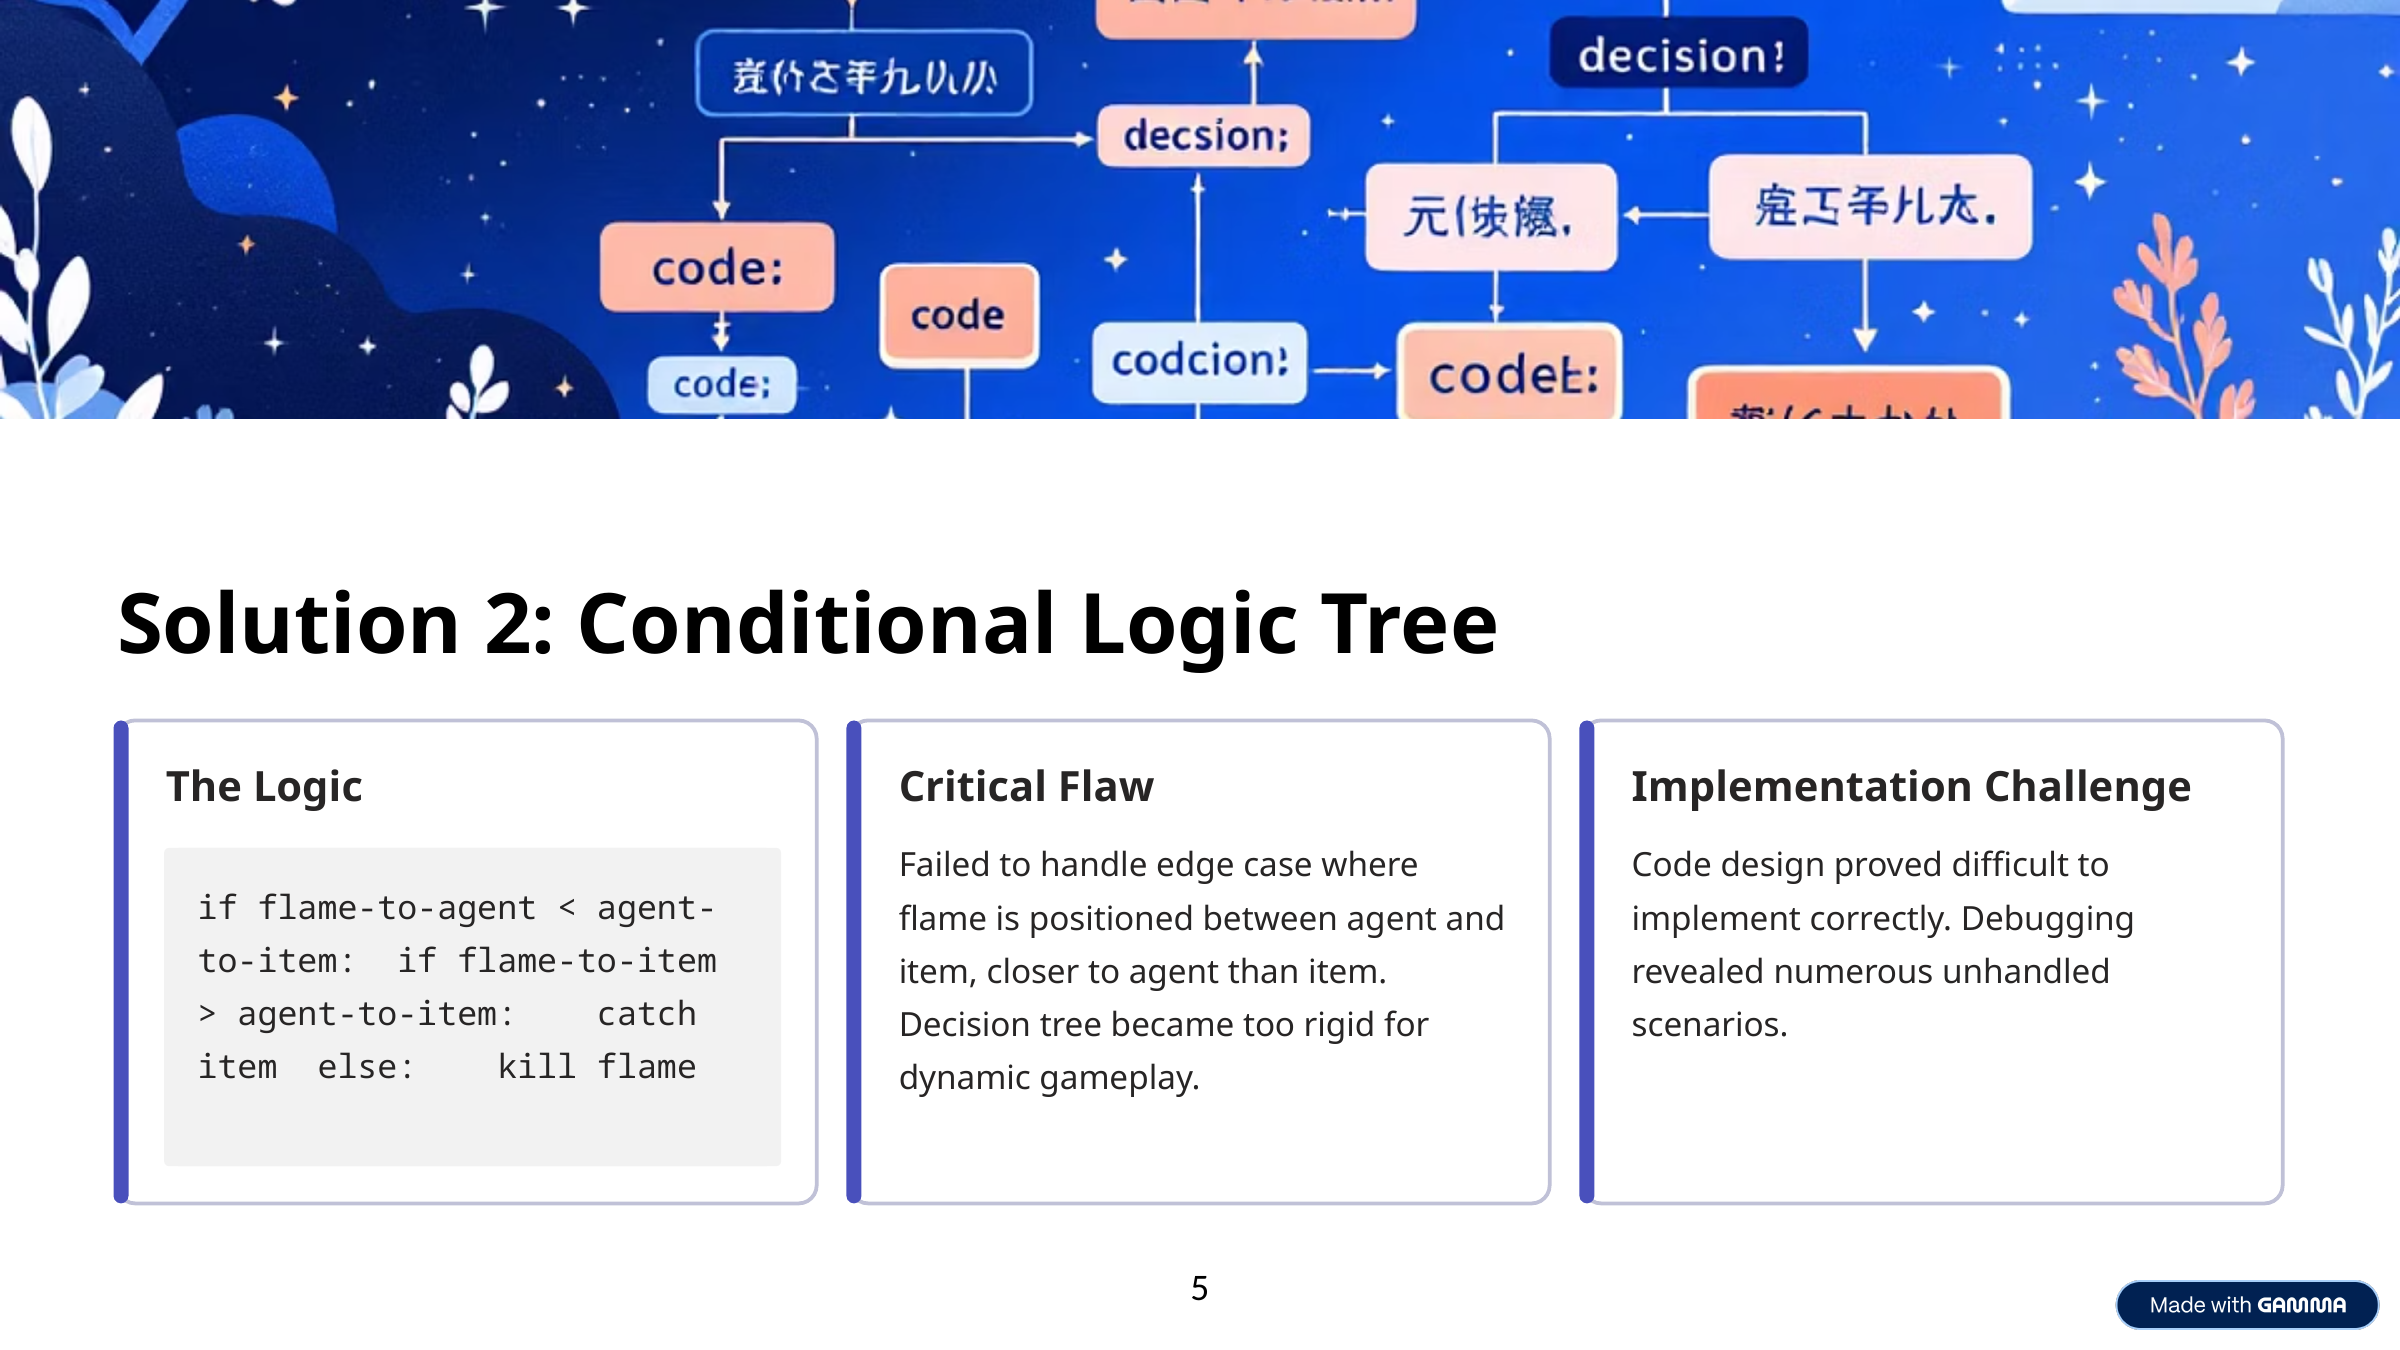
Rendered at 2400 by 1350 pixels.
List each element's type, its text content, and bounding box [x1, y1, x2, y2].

text_box [846, 720, 862, 1204]
text_box [1579, 720, 1595, 1204]
text_box Critical Flaw [898, 757, 1318, 811]
text_box Failed to handle edge case where flame is positioned between agent and item, closer to agent than item. Decision tree became too rigid for dynamic gameplay. [898, 830, 1513, 1099]
text_box Code design proved difficult to implement correctly. Debugging revealed numerous unhandled scenarios. [1631, 830, 2246, 1045]
text_box Solution 2: Conditional Logic Tree [117, 565, 1492, 671]
text_box [860, 720, 1550, 1204]
text_box [127, 720, 817, 1204]
text_box if flame-to-agent < agent-to-item: if flame-to-item > agent-to-item: catch item else: kill flame [197, 872, 748, 1141]
text_box [113, 720, 129, 1204]
text_box The Logic [165, 757, 585, 811]
picture [2106, 1271, 2389, 1339]
text_box Implementation Challenge [1631, 757, 2169, 811]
text_box 5 [1096, 1255, 1304, 1316]
text_box [1593, 720, 2283, 1204]
picture [0, 0, 2400, 419]
text_box [164, 847, 782, 1167]
